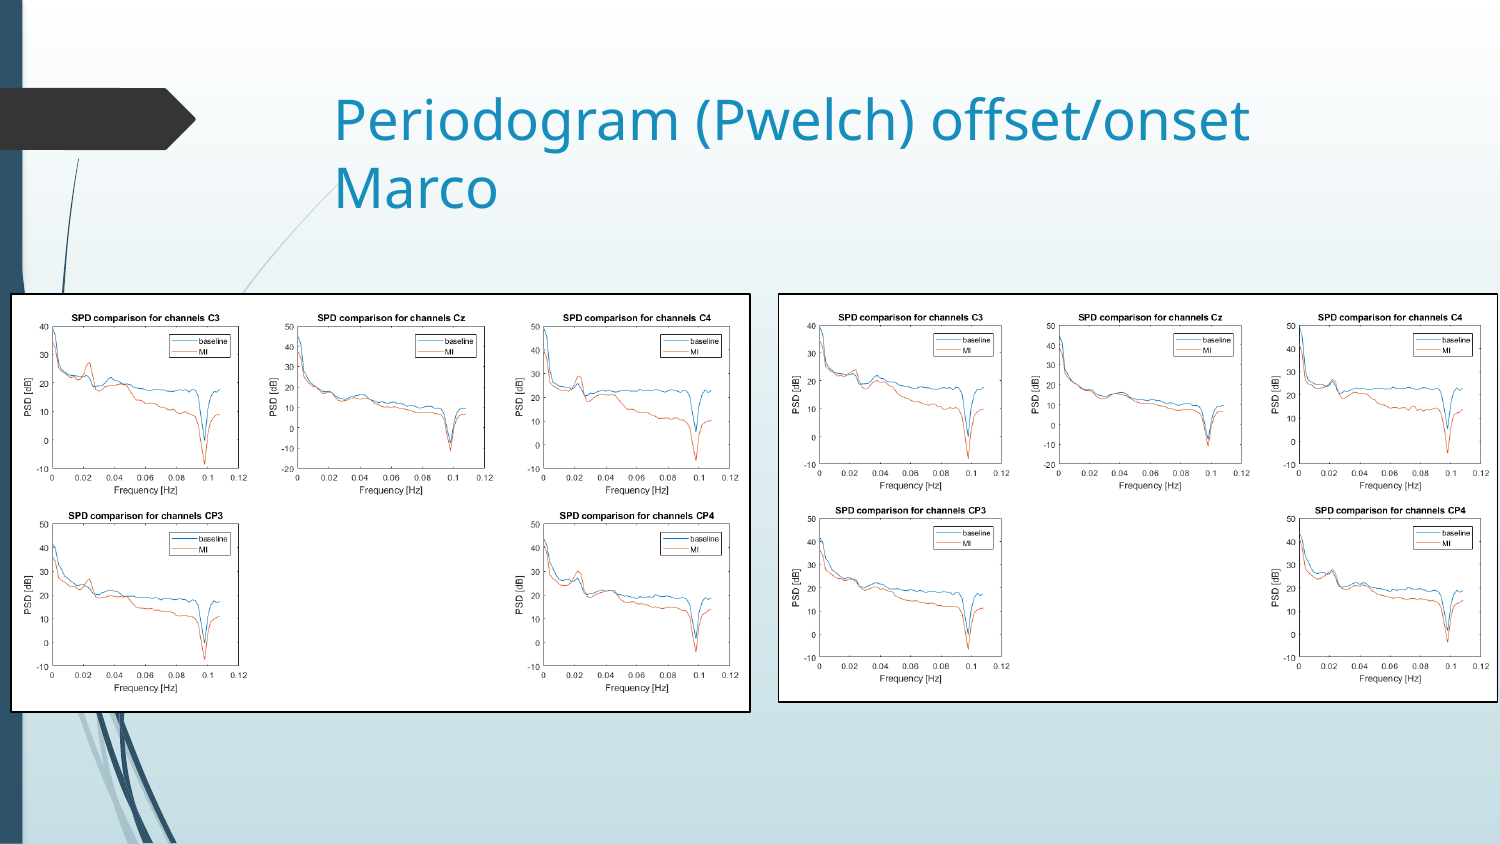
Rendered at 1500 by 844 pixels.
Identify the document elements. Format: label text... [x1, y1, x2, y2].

picture [11, 294, 750, 712]
title Periodogram (Pwelch) offset/onset Marco [319, 76, 1416, 235]
picture [778, 294, 1497, 702]
